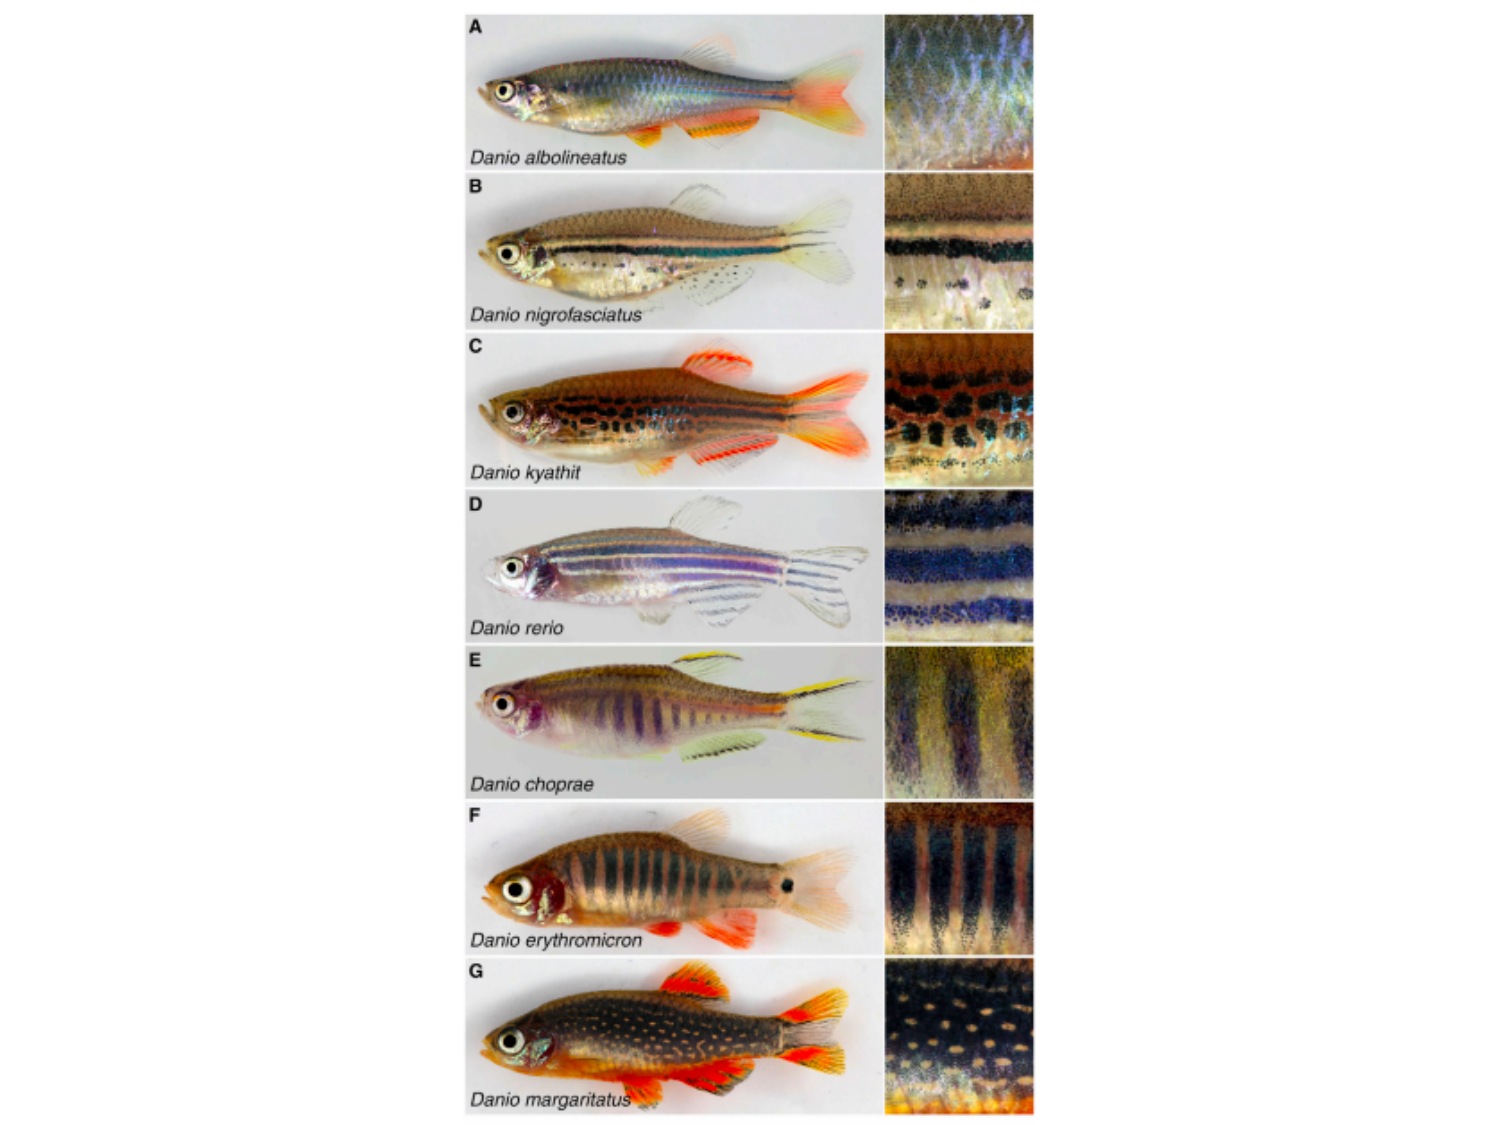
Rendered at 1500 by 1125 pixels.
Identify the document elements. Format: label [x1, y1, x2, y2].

picture [449, 0, 1048, 1125]
